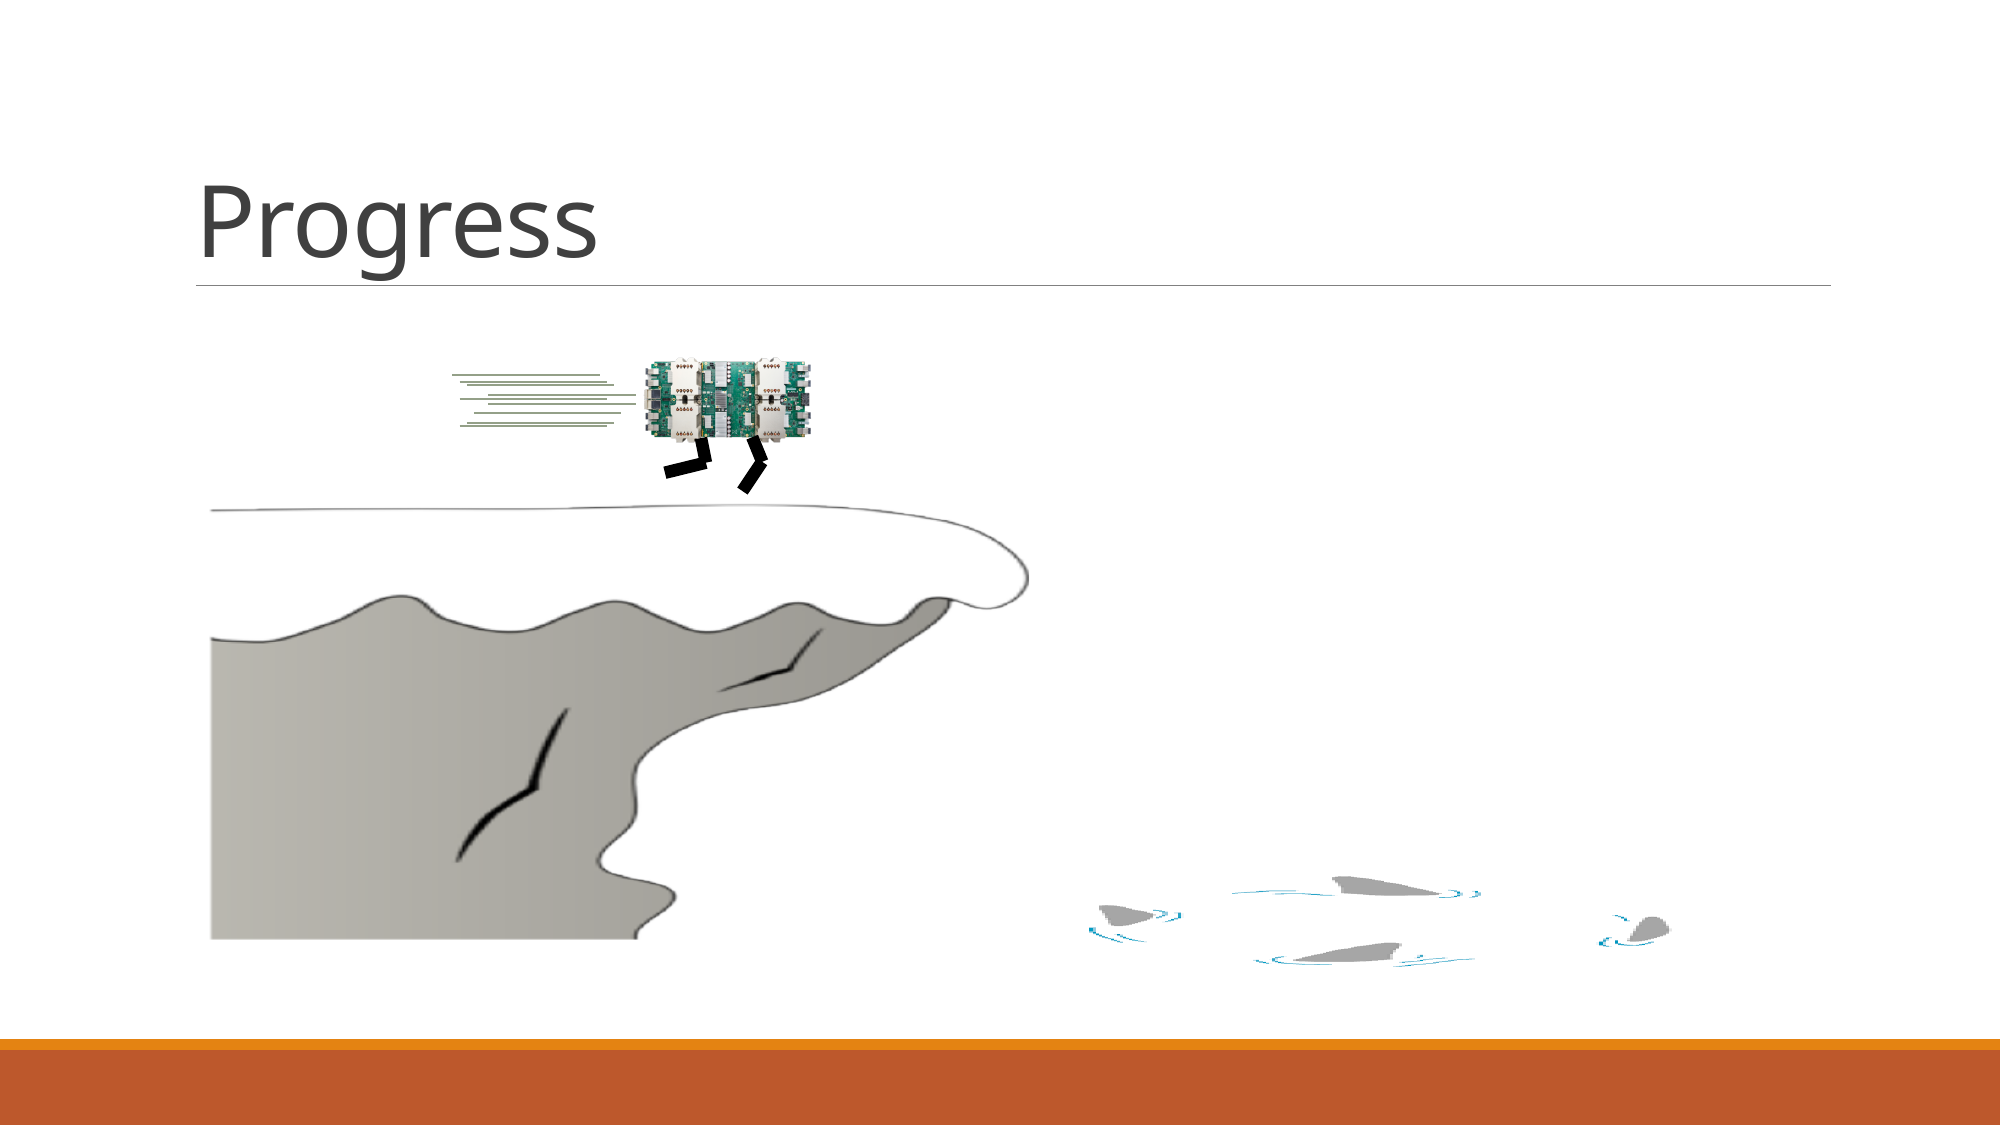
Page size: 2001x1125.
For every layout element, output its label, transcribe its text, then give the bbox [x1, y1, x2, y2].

picture [208, 503, 1774, 988]
title Progress [180, 47, 1830, 285]
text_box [451, 323, 838, 492]
